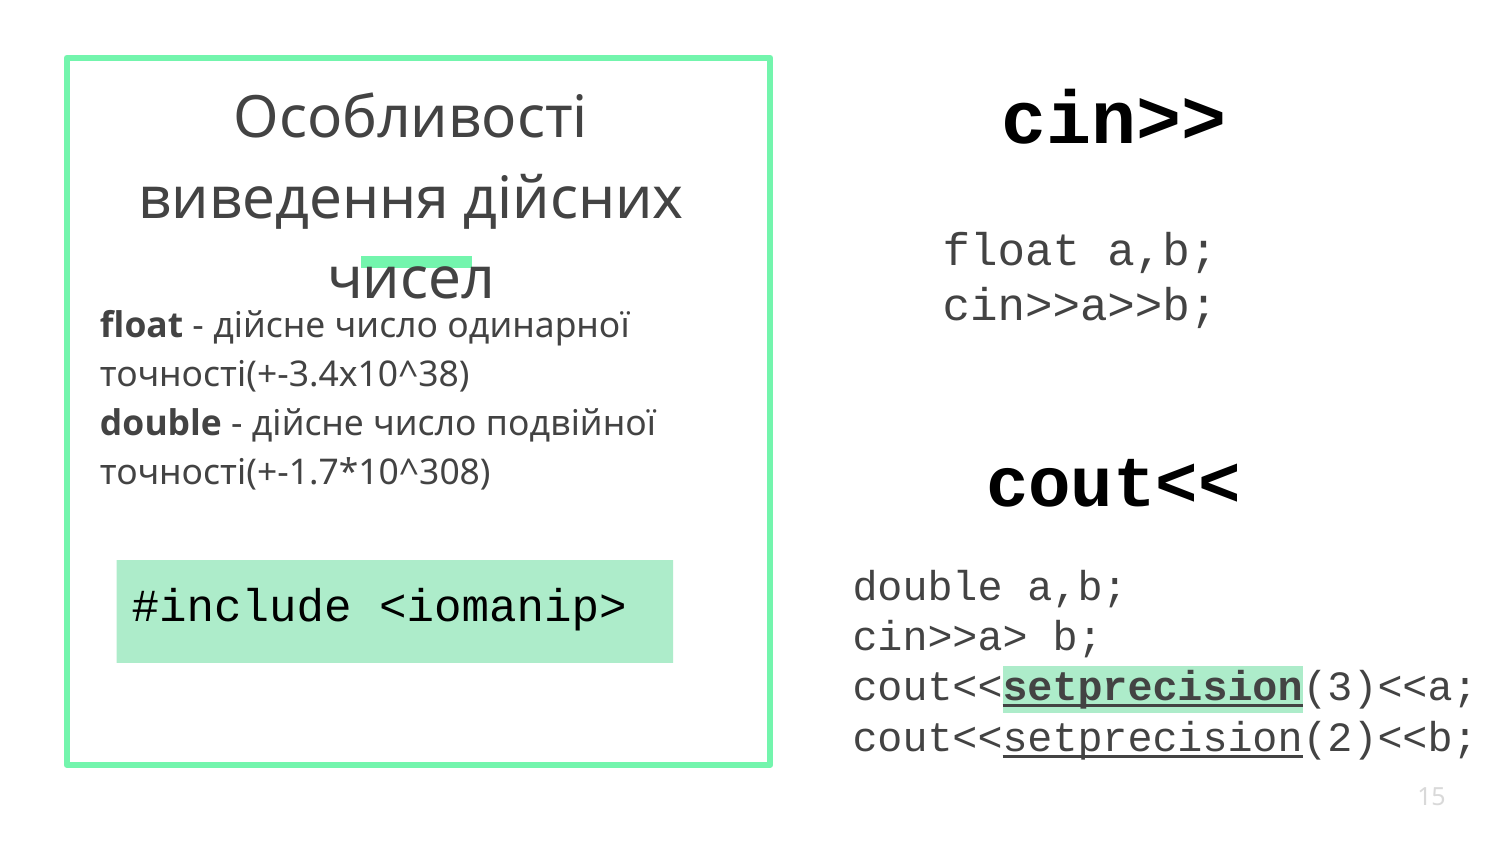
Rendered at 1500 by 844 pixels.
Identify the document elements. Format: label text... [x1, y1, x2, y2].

text_box cout<< [920, 420, 1307, 561]
text_box float a,b; cin>>a>>b; [927, 205, 1334, 325]
slide_number ‹#› [1402, 764, 1493, 830]
text_box cin>> [910, 53, 1317, 173]
text_box Особливості виведення дійсних чисел [91, 53, 730, 248]
text_box #include <iomanip> [116, 560, 674, 663]
text_box double a,b; cin>>a> b; cout<<setprecision(3)<<a; cout<<setprecision(2)<<b; [837, 544, 1500, 738]
text_box float - дійсне число одинарної точності(+-3.4x10^38) double - дійсне число подвійної точності(+-1.7*10^308) [84, 280, 737, 545]
